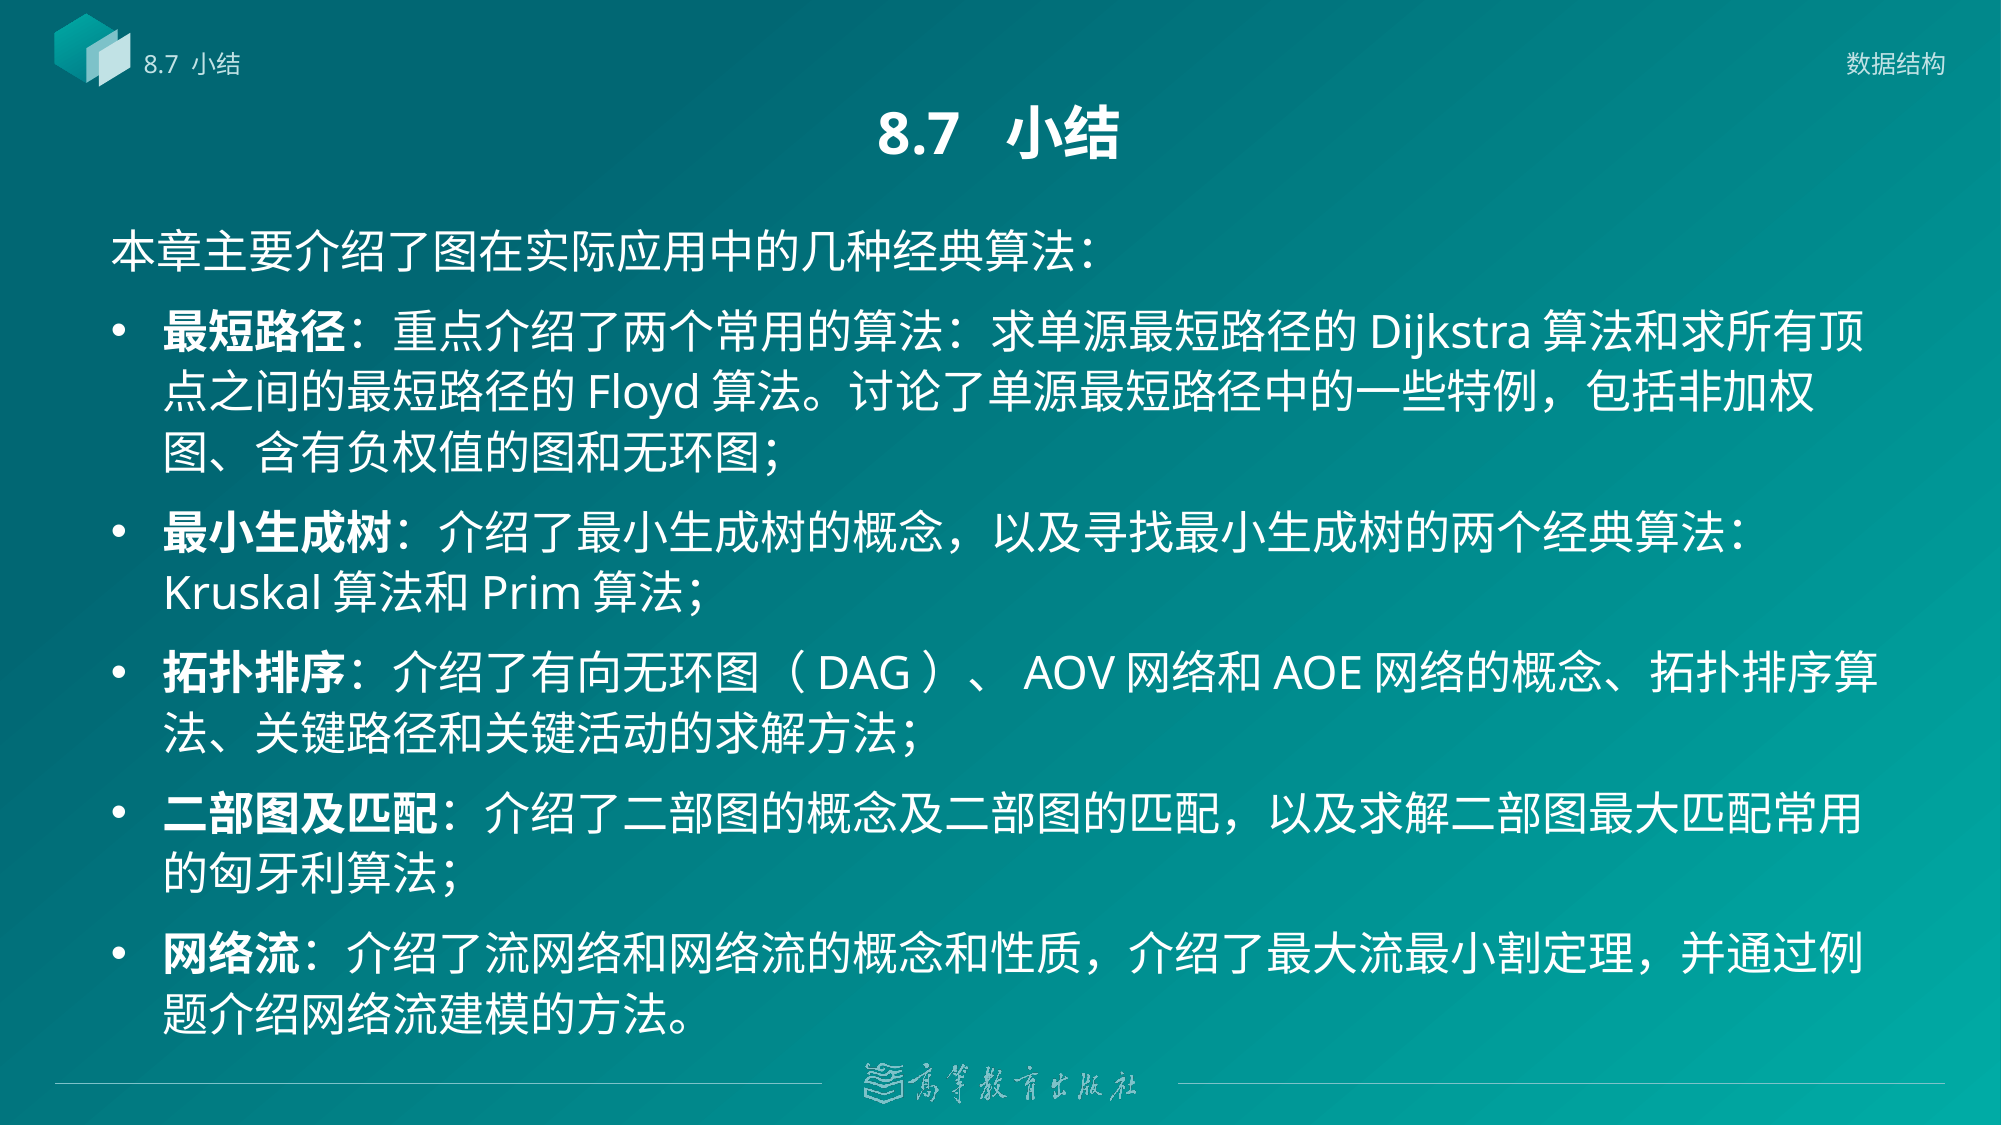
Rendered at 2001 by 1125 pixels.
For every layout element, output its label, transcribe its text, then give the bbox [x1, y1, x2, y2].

list 数据结构 [1115, 32, 1962, 86]
picture [864, 1063, 1136, 1104]
subtitle 8.7 小结 [128, 44, 927, 99]
list 本章主要介绍了图在实际应用中的几种经典算法： 最短路径：重点介绍了两个常用的算法：求单源最短路径的Dijkstra算法和求所有顶点之间的最短路径的Floyd算法。讨论了单源最短路径中的一些特例，包括非加权图、含有负权值的图和无环图； 最小生成树：介绍了最小生成树的概念，以及寻找最小生成树的两个经典算法：Kruskal算法和Prim算法； 拓扑排序：介绍了有向无环图（DAG）、AOV网络和AOE网络的概念、拓扑排序算法、关键路径和关键活动的求解方法； 二部图及匹配：介绍了二部图的概念及二部图的匹配，以及求解二部图最大匹配常用的匈牙利算法； 网络流：介绍了流网络和网络流的概念和性质，介绍了最大流最小割定理，并通过例题介绍网络流建模的方法。 [95, 209, 1910, 1053]
title 8.7 小结 [137, 92, 1863, 178]
